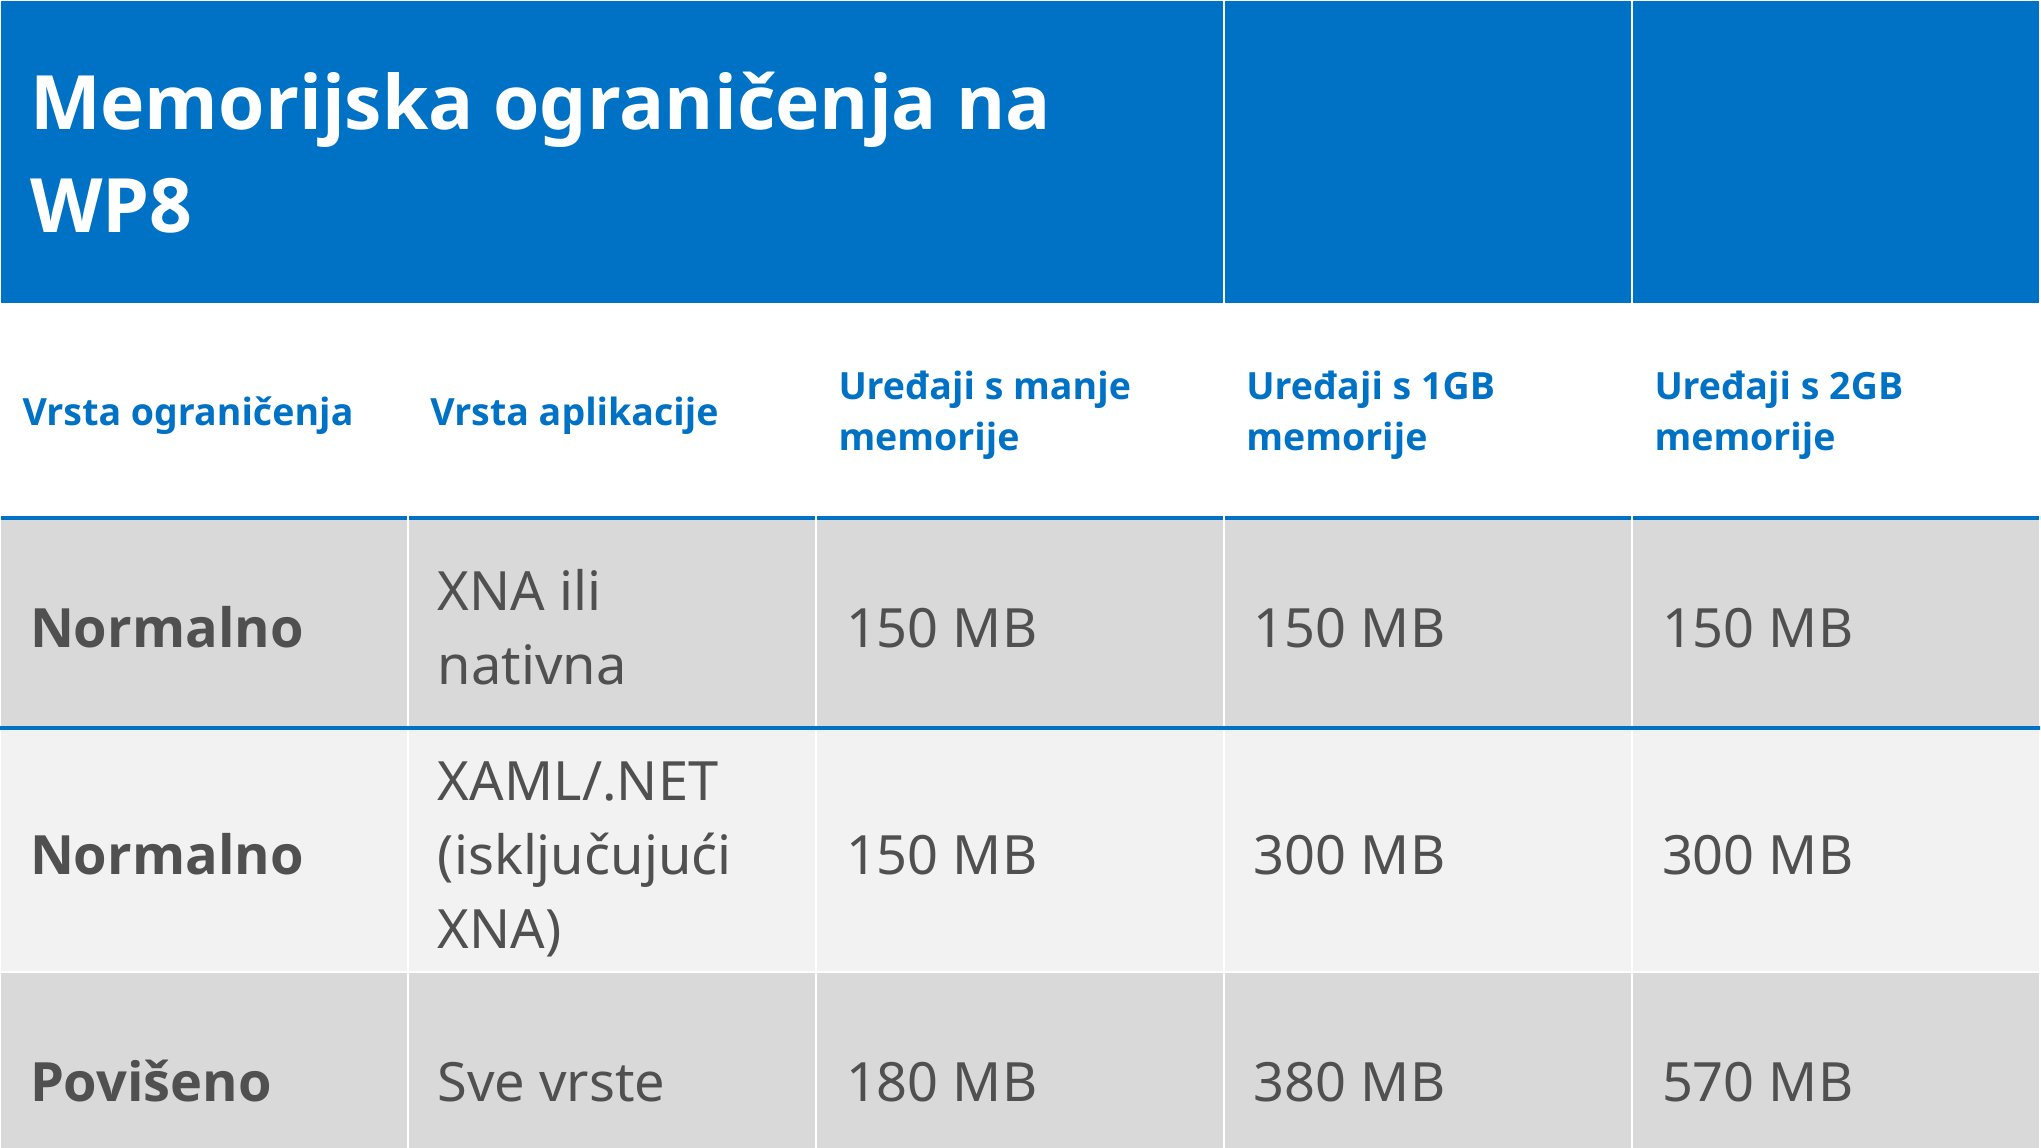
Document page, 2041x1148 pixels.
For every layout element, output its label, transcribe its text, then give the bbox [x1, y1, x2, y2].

table_cell 380 MB [1225, 973, 1631, 1148]
table_cell 150 MB [1633, 520, 2039, 726]
table_cell Uređaji s manje memorije [816, 303, 1224, 516]
table_cell Sve vrste [409, 973, 815, 1148]
table_header [1225, 1, 1631, 303]
table_cell Normalno [1, 730, 407, 971]
table_cell Povišeno [1, 973, 407, 1148]
table_header Memorijska ograničenja na WP8 [1, 1, 1223, 303]
table_cell Uređaji s 1GB memorije [1224, 303, 1632, 516]
table_cell XNA ili nativna [409, 520, 815, 726]
table_cell Uređaji s 2GB memorije [1632, 303, 2040, 516]
table_cell 570 MB [1633, 973, 2039, 1148]
table_cell 300 MB [1225, 730, 1631, 971]
table_cell 180 MB [817, 973, 1223, 1148]
table_cell 150 MB [817, 520, 1223, 726]
table_cell Vrsta aplikacije [408, 303, 816, 516]
table_cell 150 MB [817, 730, 1223, 971]
table_cell XAML/.NET (isključujući XNA) [409, 730, 815, 971]
table_cell 150 MB [1225, 520, 1631, 726]
table_cell Vrsta ograničenja [0, 303, 408, 516]
table_cell Normalno [1, 520, 407, 726]
table_cell 300 MB [1633, 730, 2039, 971]
table_header [1633, 1, 2039, 303]
